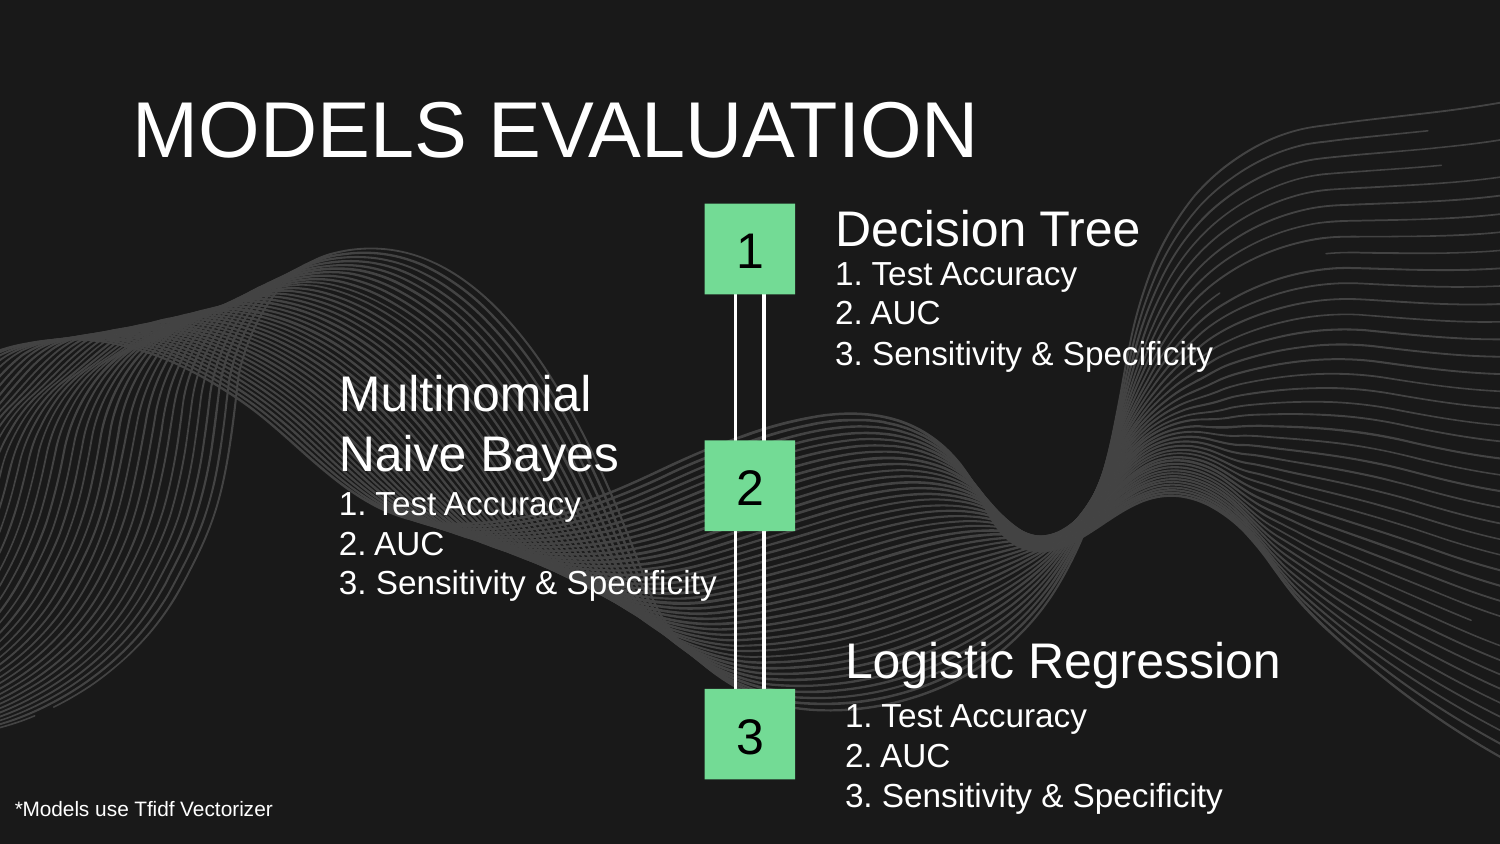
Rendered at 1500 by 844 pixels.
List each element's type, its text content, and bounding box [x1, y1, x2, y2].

text_box Logistic Regression [830, 639, 1307, 677]
text_box 2 [704, 440, 796, 532]
text_box [735, 532, 764, 688]
text_box 1. Test Accuracy 2. AUC 3. Sensitivity & Specificity [820, 259, 1233, 364]
text_box 3 [704, 688, 796, 780]
text_box 1. Test Accuracy 2. AUC 3. Sensitivity & Specificity [830, 701, 1242, 806]
text_box Decision Tree [820, 207, 1168, 245]
text_box *Models use Tfidf Vectorizer [0, 773, 490, 844]
text_box [735, 295, 764, 440]
title MODELS EVALUATION [117, 62, 1383, 167]
text_box 1 [704, 203, 796, 295]
text_box 1. Test Accuracy 2. AUC 3. Sensitivity & Specificity [323, 489, 736, 594]
text_box Multinomial Naive Bayes [323, 403, 672, 441]
